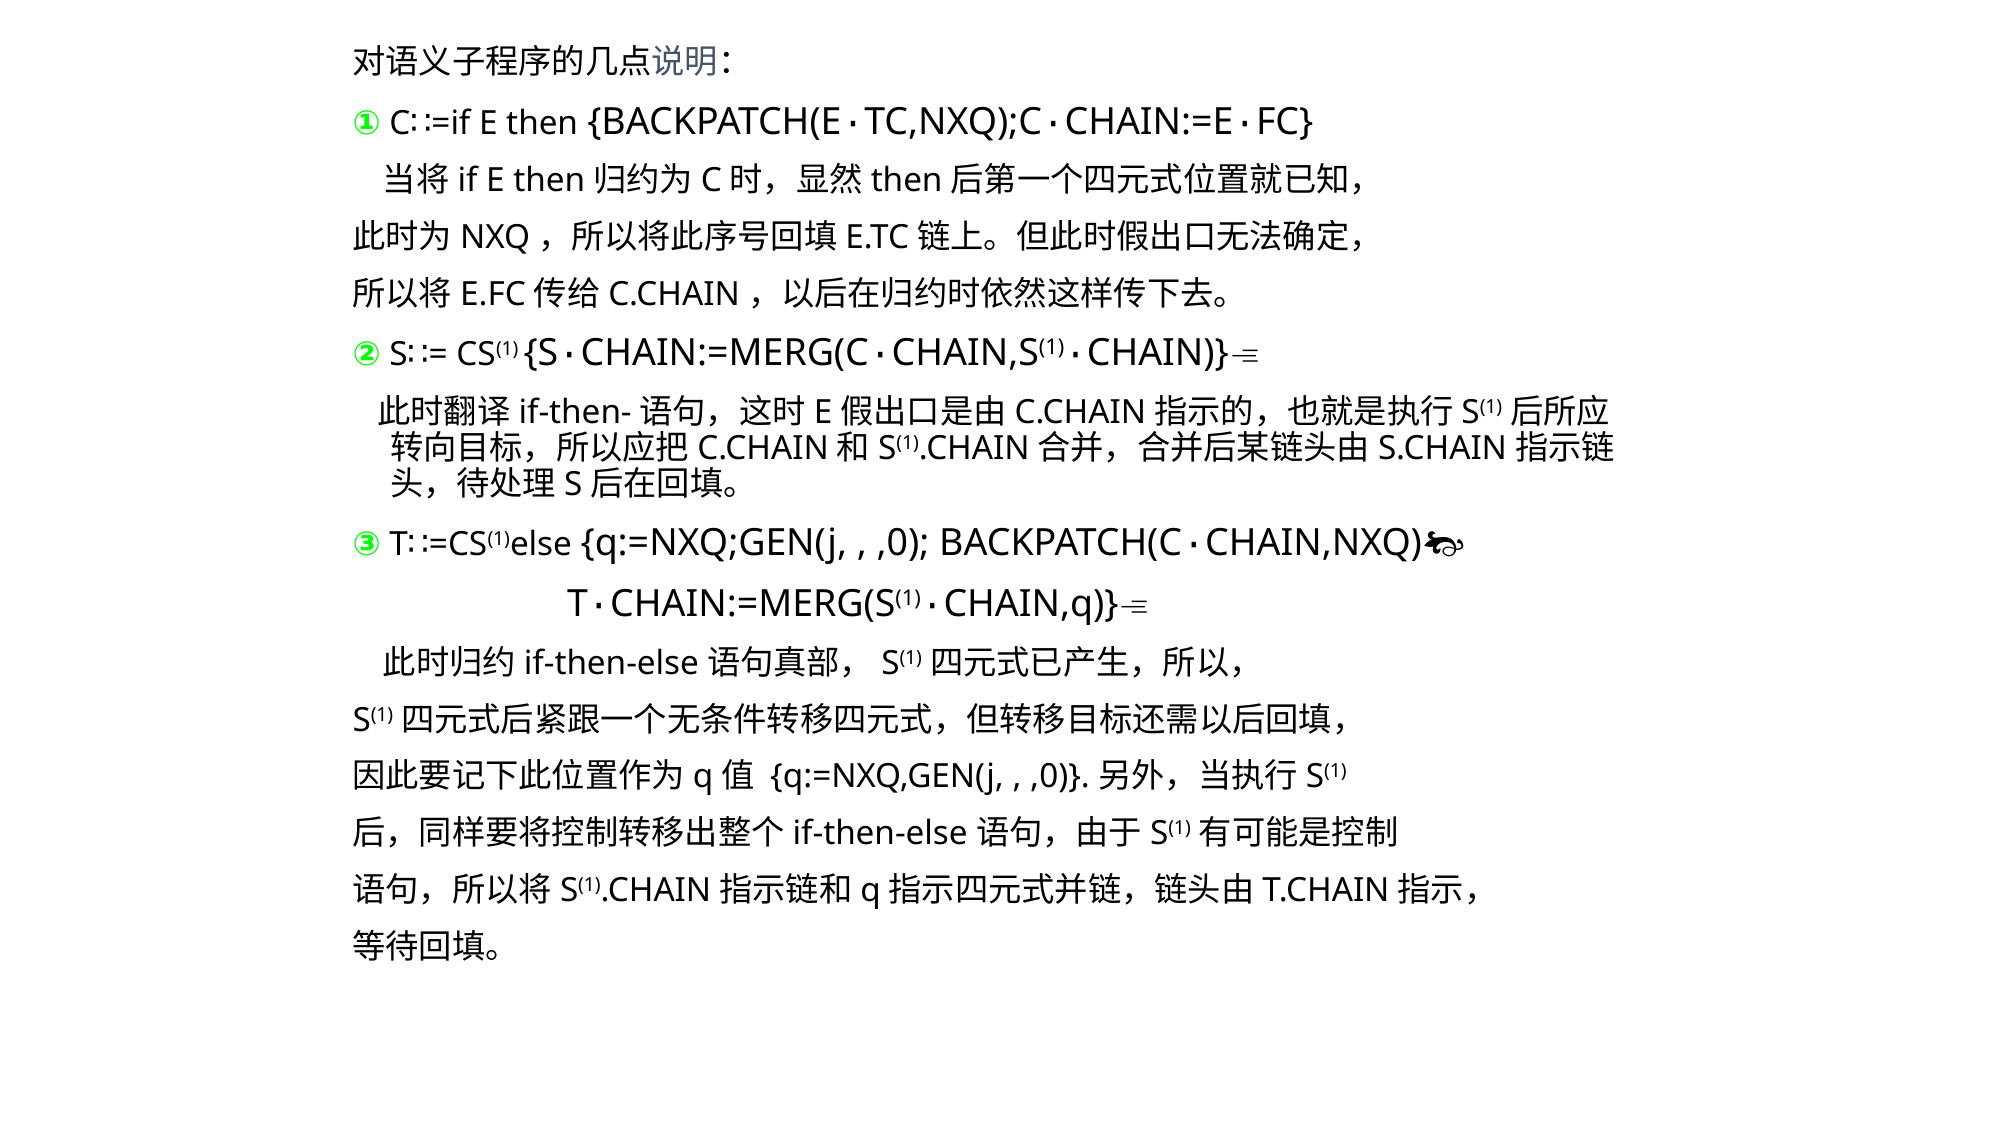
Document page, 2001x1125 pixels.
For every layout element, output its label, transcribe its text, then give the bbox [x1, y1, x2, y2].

list 对语义子程序的几点说明： ① C∷=if E then {BACKPATCH(E·TC,NXQ);C·CHAIN:=E·FC} 当将if E then归约为C时，显然then后第一个四元式位置就已知， 此时为NXQ，所以将此序号回填E.TC链上。但此时假出口无法确定， 所以将E.FC传给C.CHAIN，以后在归约时依然这样传下去。 ② S∷= CS(1) {S·CHAIN:=MERG(C·CHAIN,S(1)·CHAIN)} 此时翻译if-then-语句，这时E假出口是由C.CHAIN指示的，也就是执行S(1)后所应转向目标，所以应把C.CHAIN和S(1).CHAIN合并，合并后某链头由S.CHAIN指示链头，待处理S后在回填。 ③ T∷=CS(1)else {q:=NXQ;GEN(j, , ,0); BACKPATCH(C·CHAIN,NXQ) T·CHAIN:=MERG(S(1)·CHAIN,q)} 此时归约if-then-else语句真部，S(1)四元式已产生，所以， S(1)四元式后紧跟一个无条件转移四元式，但转移目标还需以后回填， 因此要记下此位置作为q值 {q:=NXQ,GEN(j, , ,0)}.另外，当执行S(1) 后，同样要将控制转移出整个if-then-else语句，由于S(1)有可能是控制 语句，所以将S(1).CHAIN指示链和q指示四元式并链，链头由T.CHAIN指示， 等待回填。 [337, 37, 1650, 1013]
